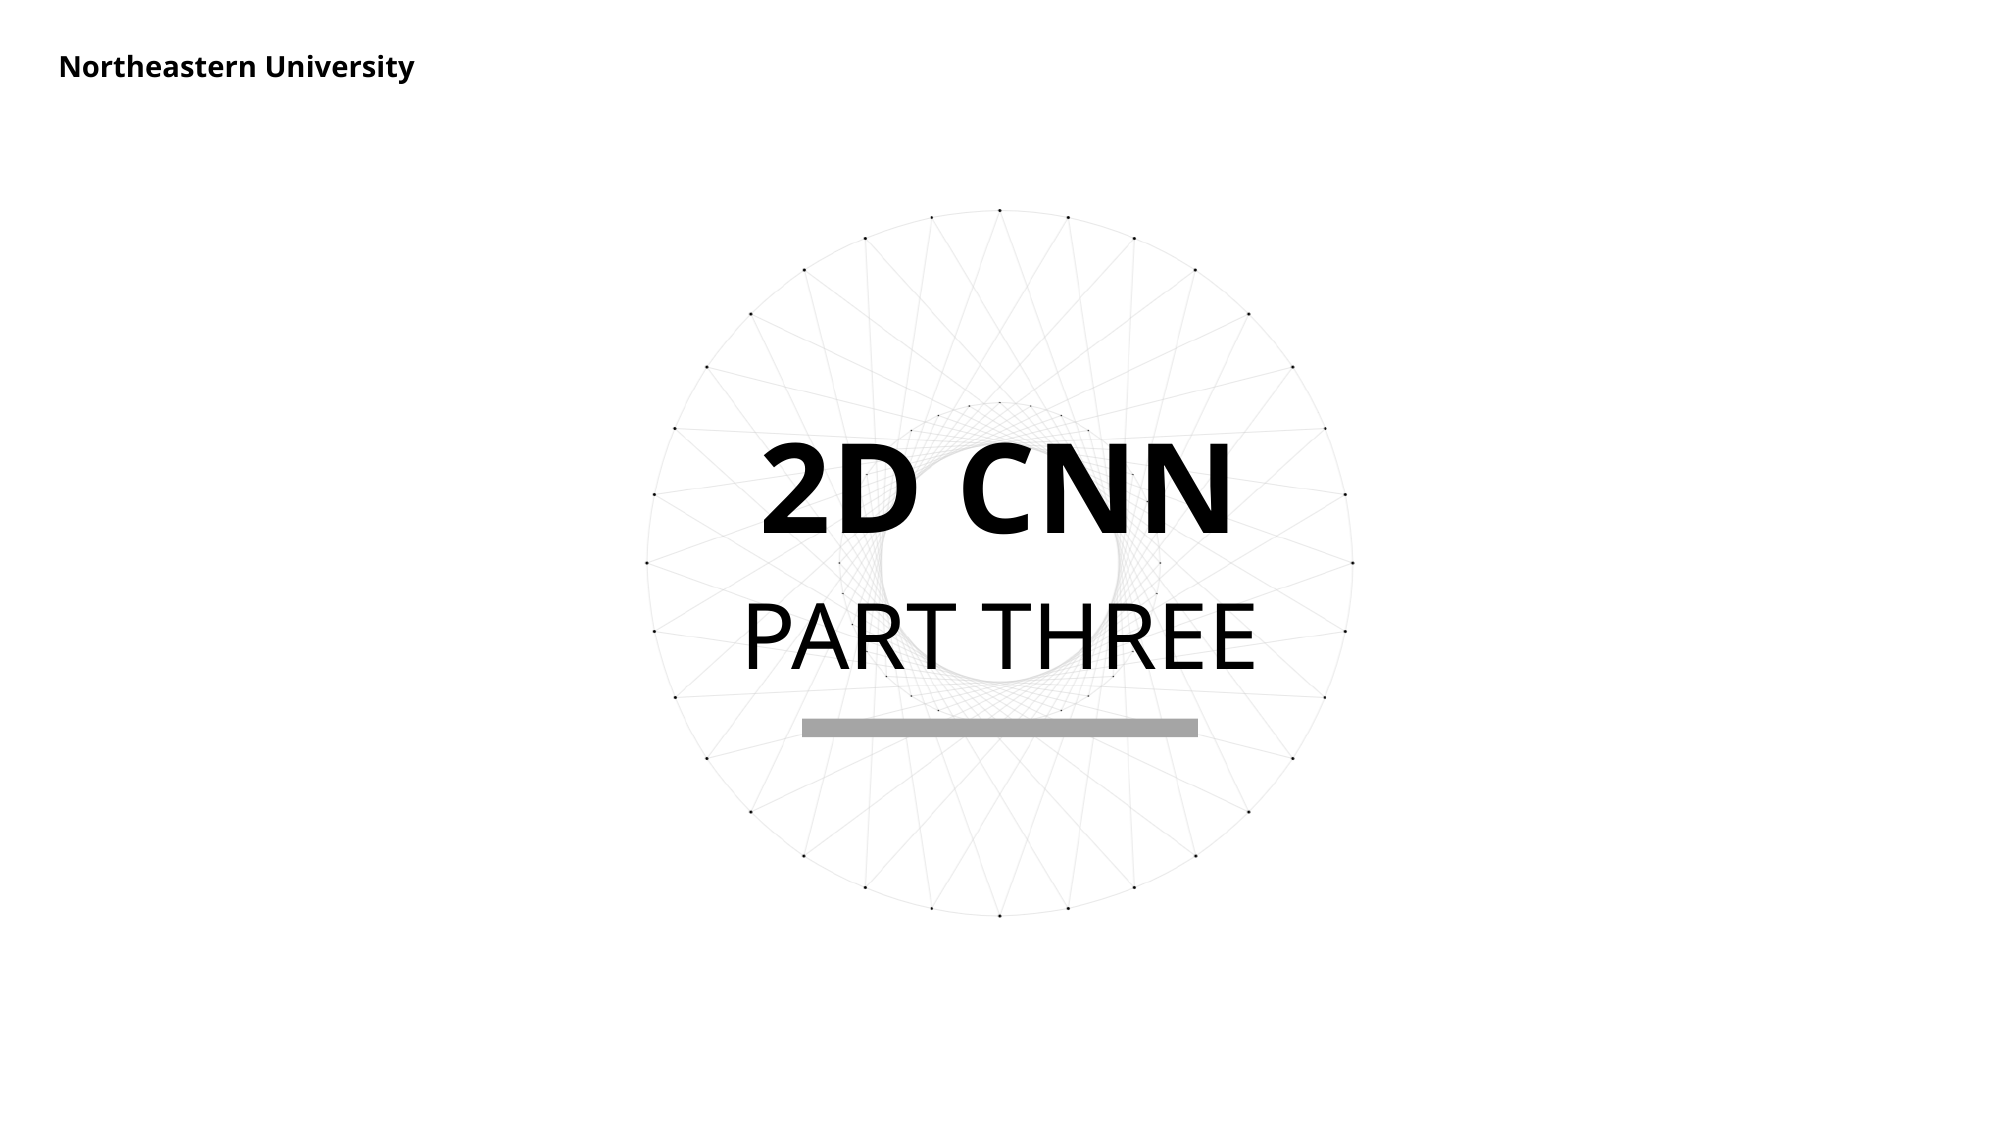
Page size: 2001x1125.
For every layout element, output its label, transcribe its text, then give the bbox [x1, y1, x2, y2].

picture [663, 699, 1348, 932]
picture [672, 193, 1339, 404]
text_box [801, 718, 1199, 738]
list 2D CNN [381, 404, 1619, 581]
list PART THREE [381, 581, 1619, 699]
list Northeastern University [42, 35, 586, 101]
